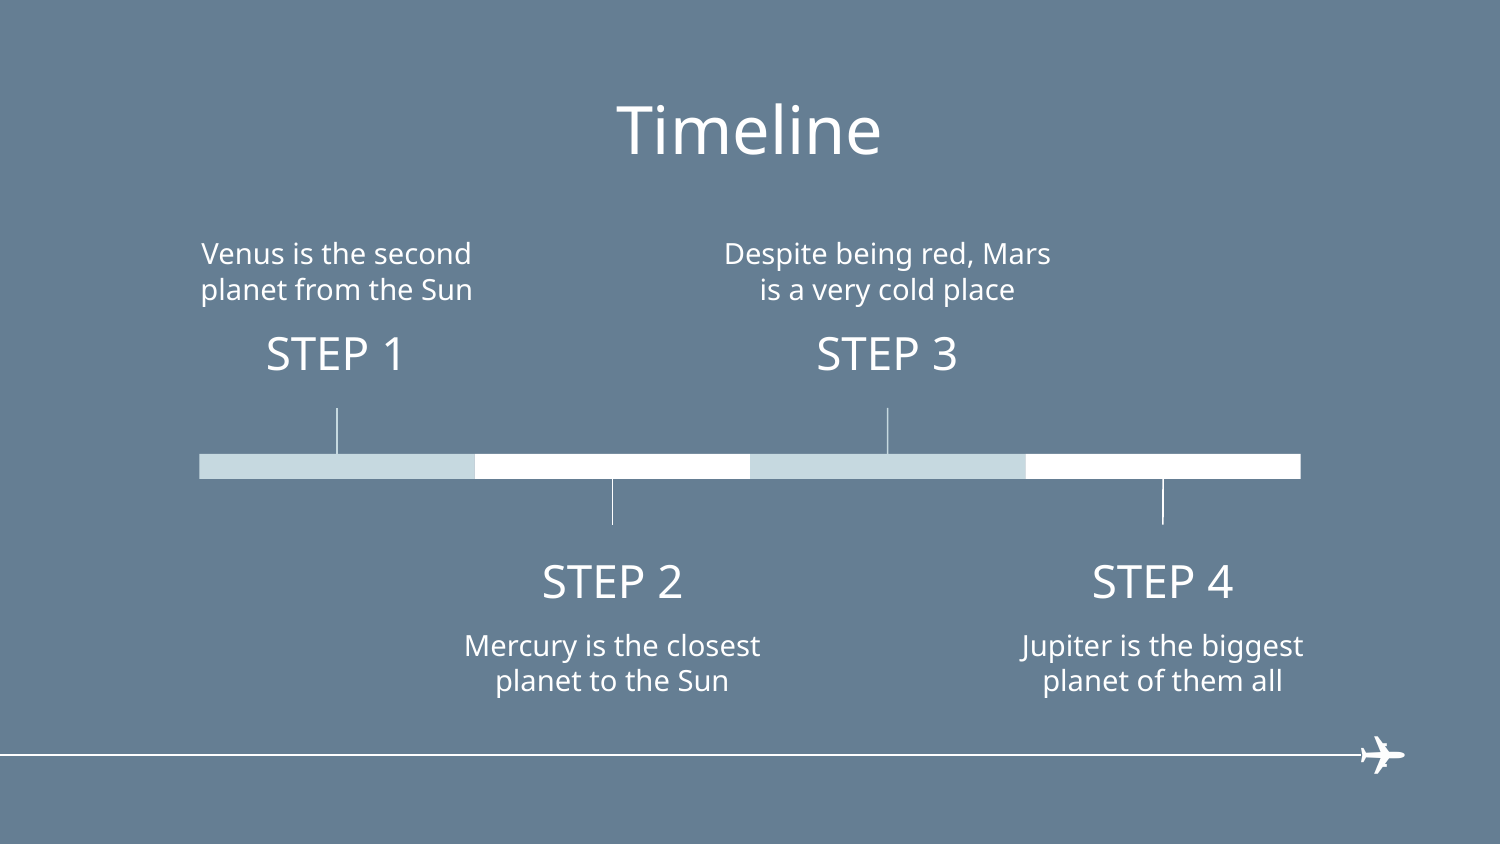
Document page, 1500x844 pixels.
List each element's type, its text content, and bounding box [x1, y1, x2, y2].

text_box STEP 2 [423, 559, 803, 623]
text_box Jupiter is the biggest planet of them all [973, 611, 1353, 706]
text_box STEP 1 [147, 321, 527, 373]
picture [1361, 733, 1405, 777]
text_box [750, 453, 1025, 479]
text_box STEP 4 [973, 559, 1353, 611]
text_box [474, 453, 750, 479]
title Timeline [118, 72, 1382, 167]
text_box Mercury is the closest planet to the Sun [422, 611, 802, 706]
text_box Despite being red, Mars is a very cold place [697, 226, 1078, 321]
text_box [1025, 453, 1301, 479]
text_box Venus is the second planet from the Sun [147, 226, 527, 321]
text_box [199, 453, 474, 479]
text_box STEP 3 [697, 321, 1078, 373]
